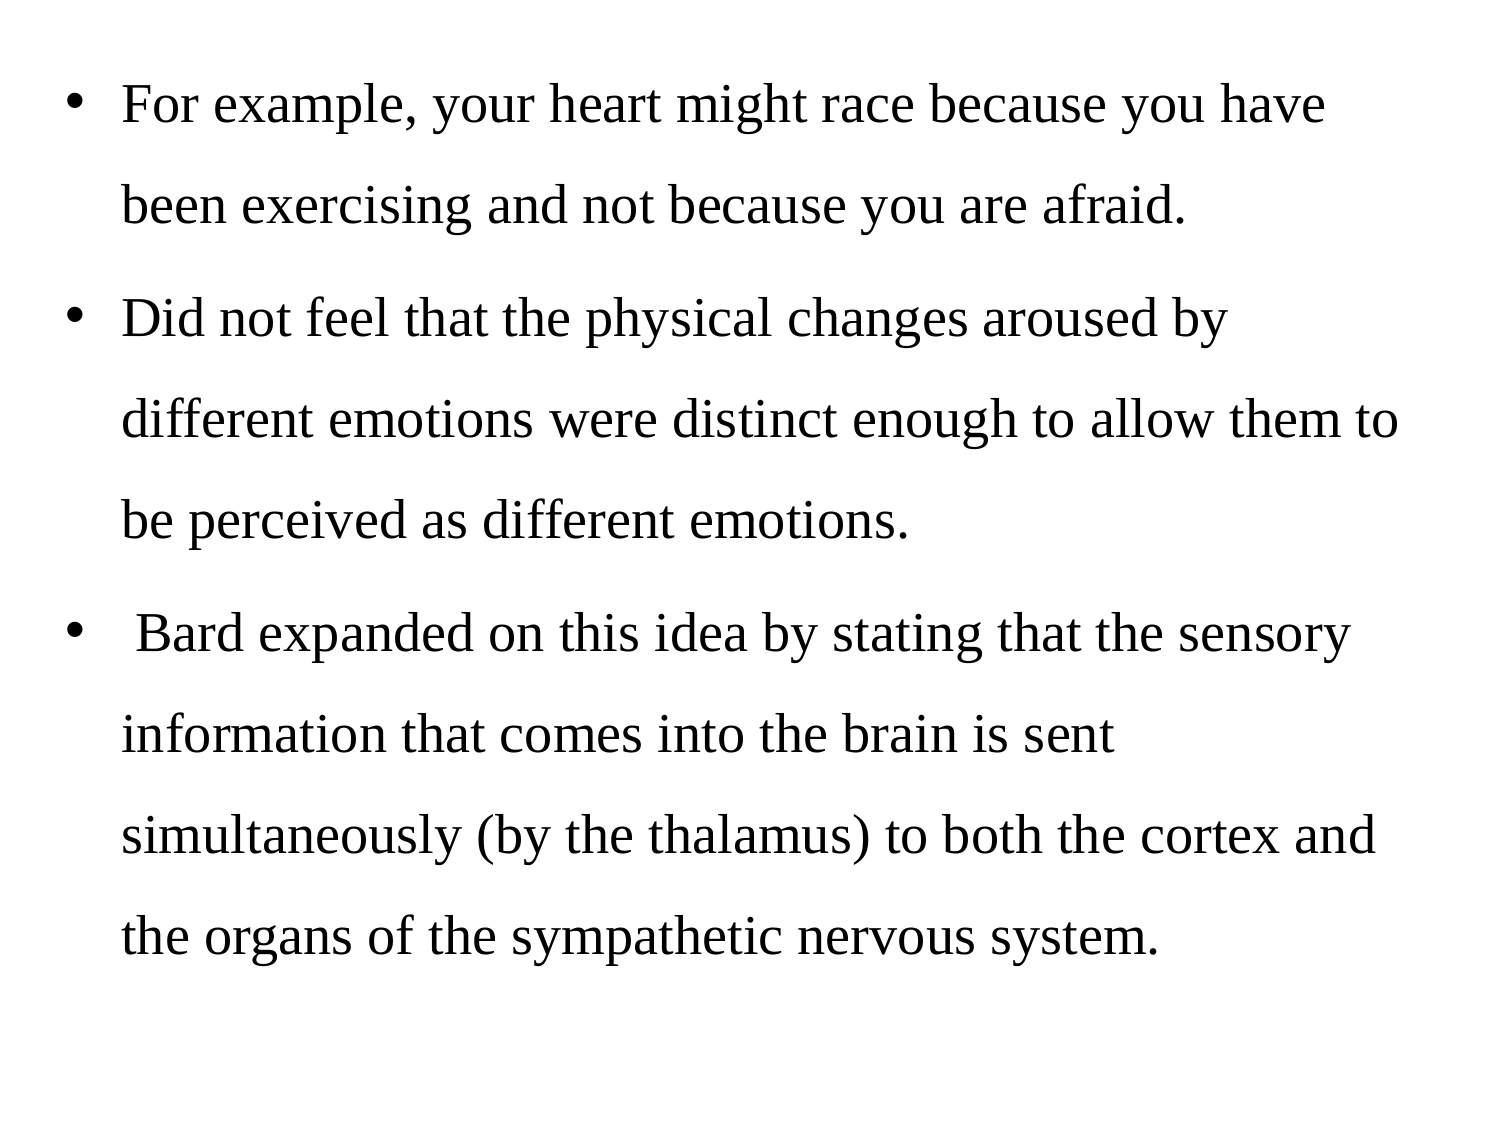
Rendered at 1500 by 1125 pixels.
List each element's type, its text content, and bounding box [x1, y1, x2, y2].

list For example, your heart might race because you have been exercising and not because you are afraid. Did not feel that the physical changes aroused by different emotions were distinct enough to allow them to be perceived as different emotions. Bard expanded on this idea by stating that the sensory information that comes into the brain is sent simultaneously (by the thalamus) to both the cortex and the organs of the sympathetic nervous system. [50, 24, 1425, 1100]
